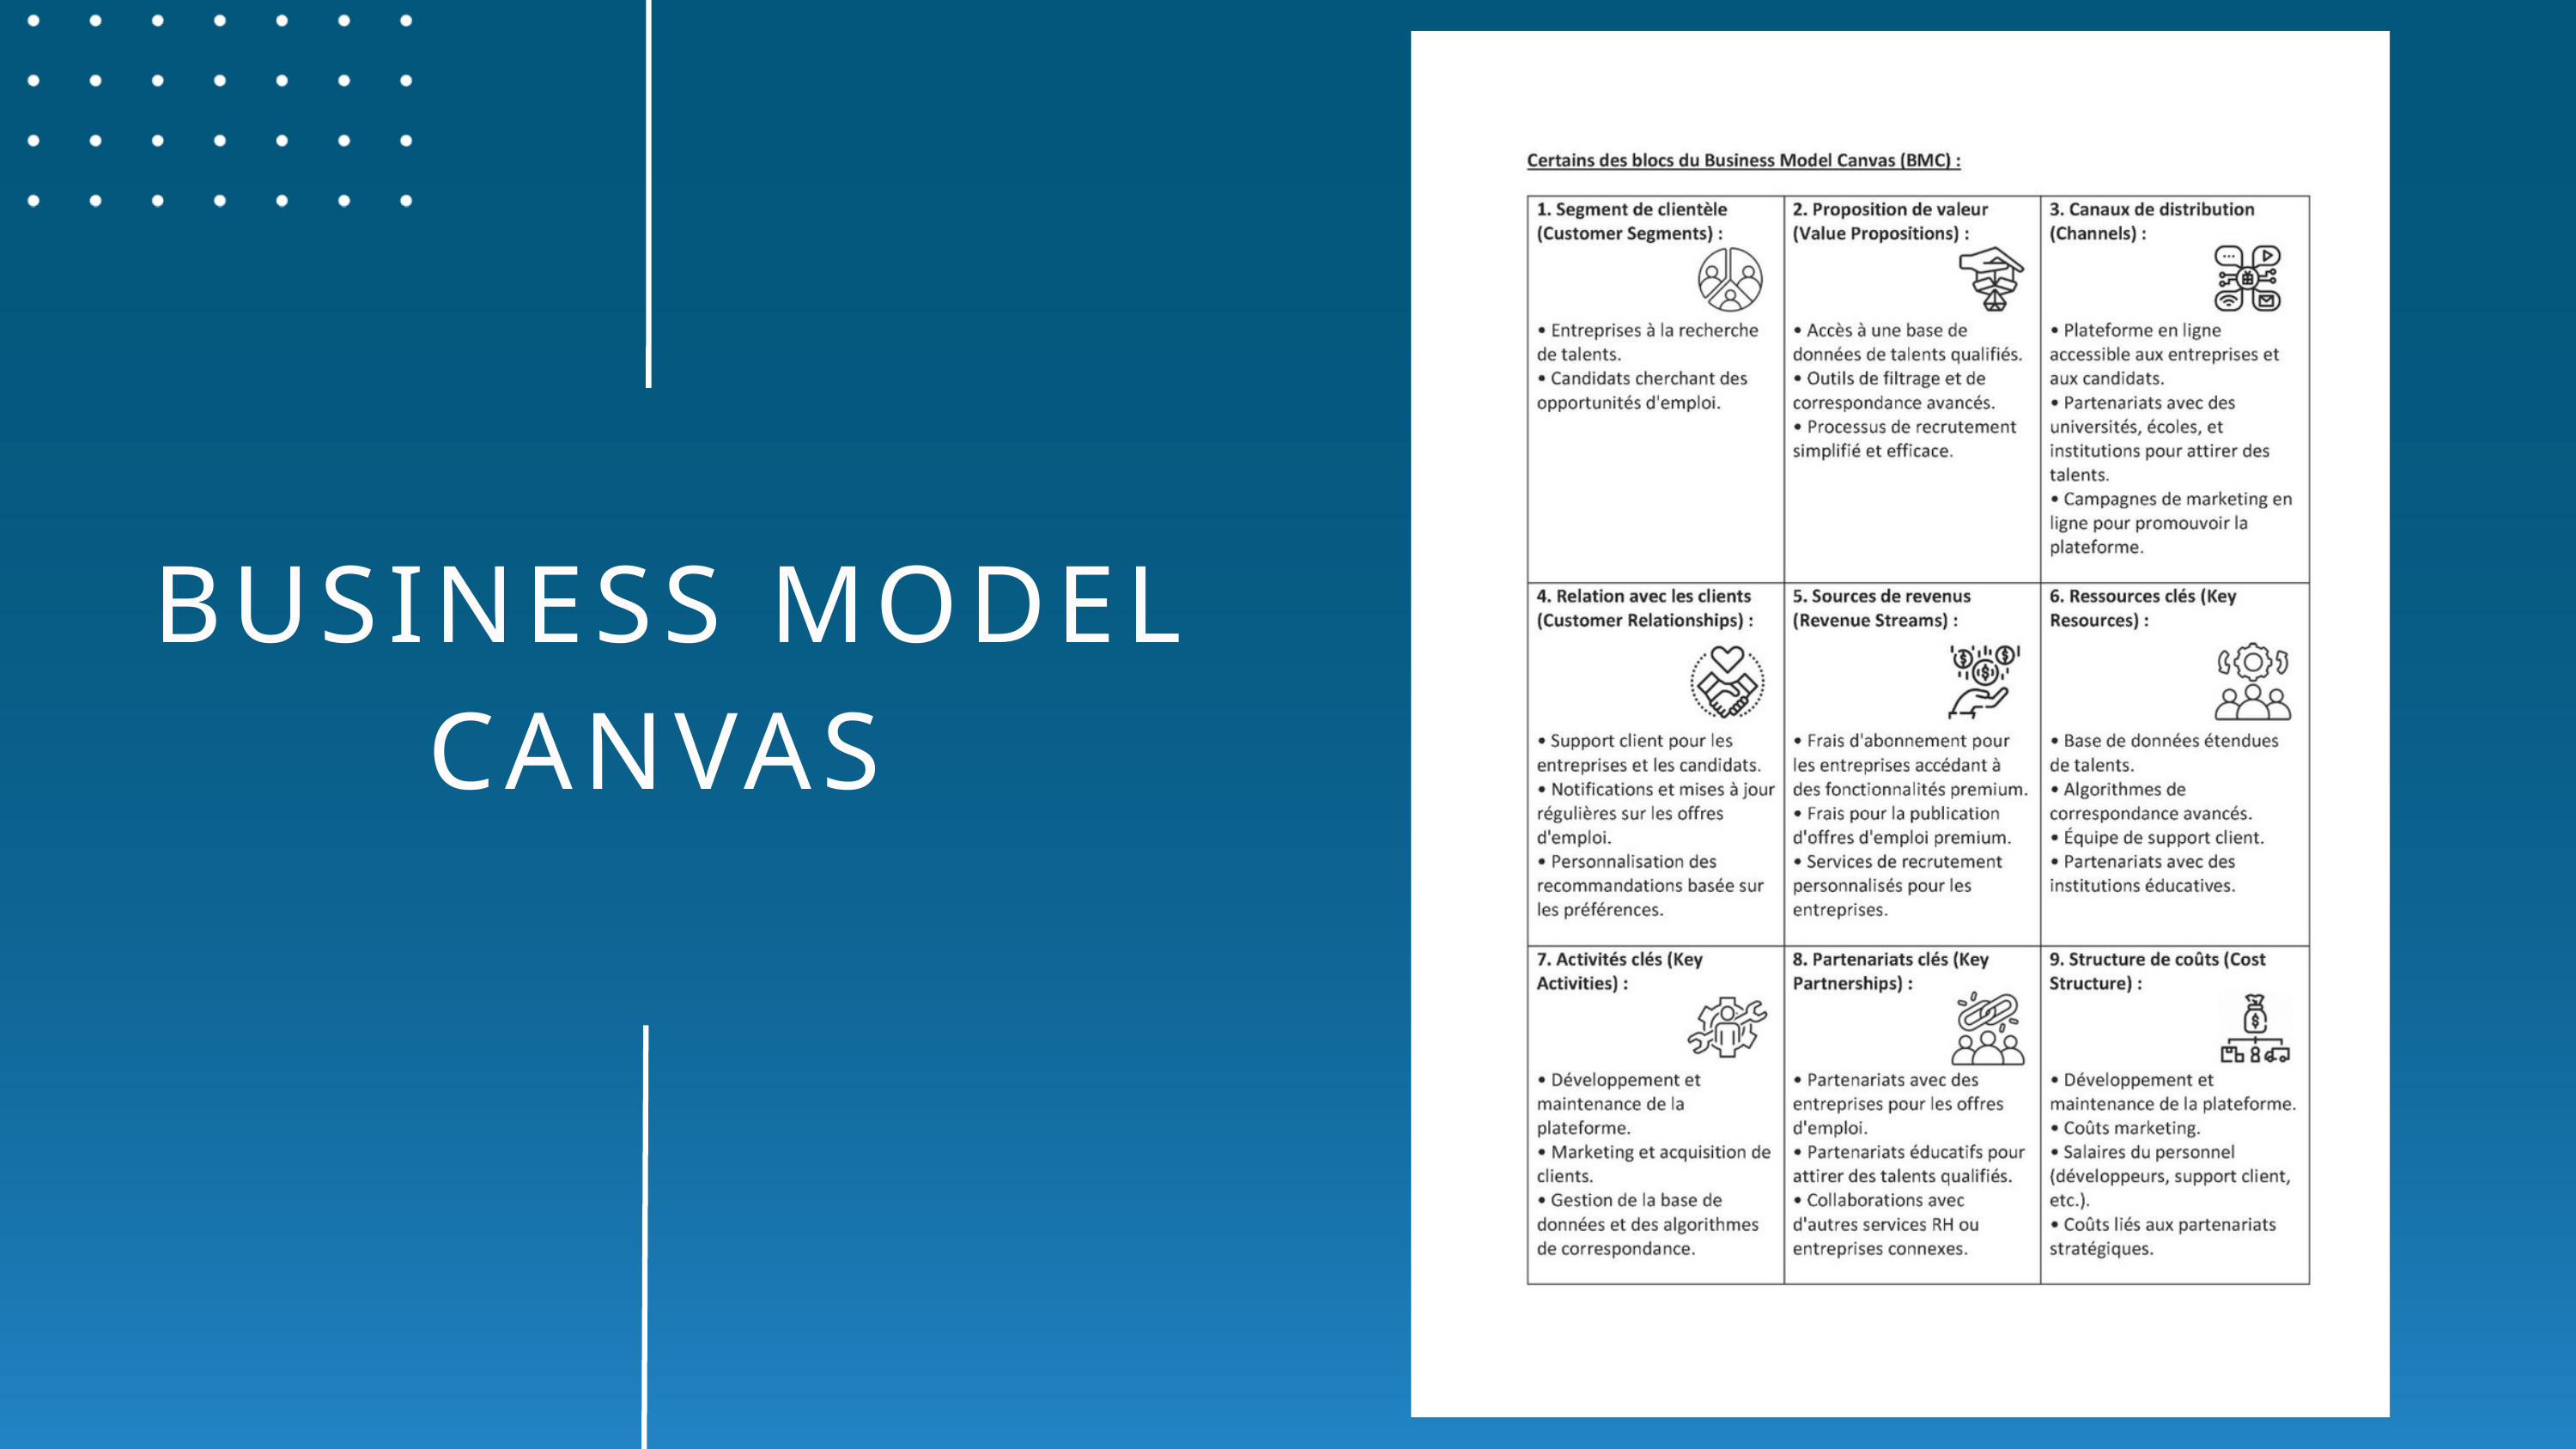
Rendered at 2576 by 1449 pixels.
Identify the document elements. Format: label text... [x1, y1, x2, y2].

text_box [0, 0, 413, 208]
text_box [1411, 31, 2391, 1417]
text_box BUSINESS MODEL CANVAS [58, 517, 1288, 810]
text_box [0, 0, 2576, 1449]
